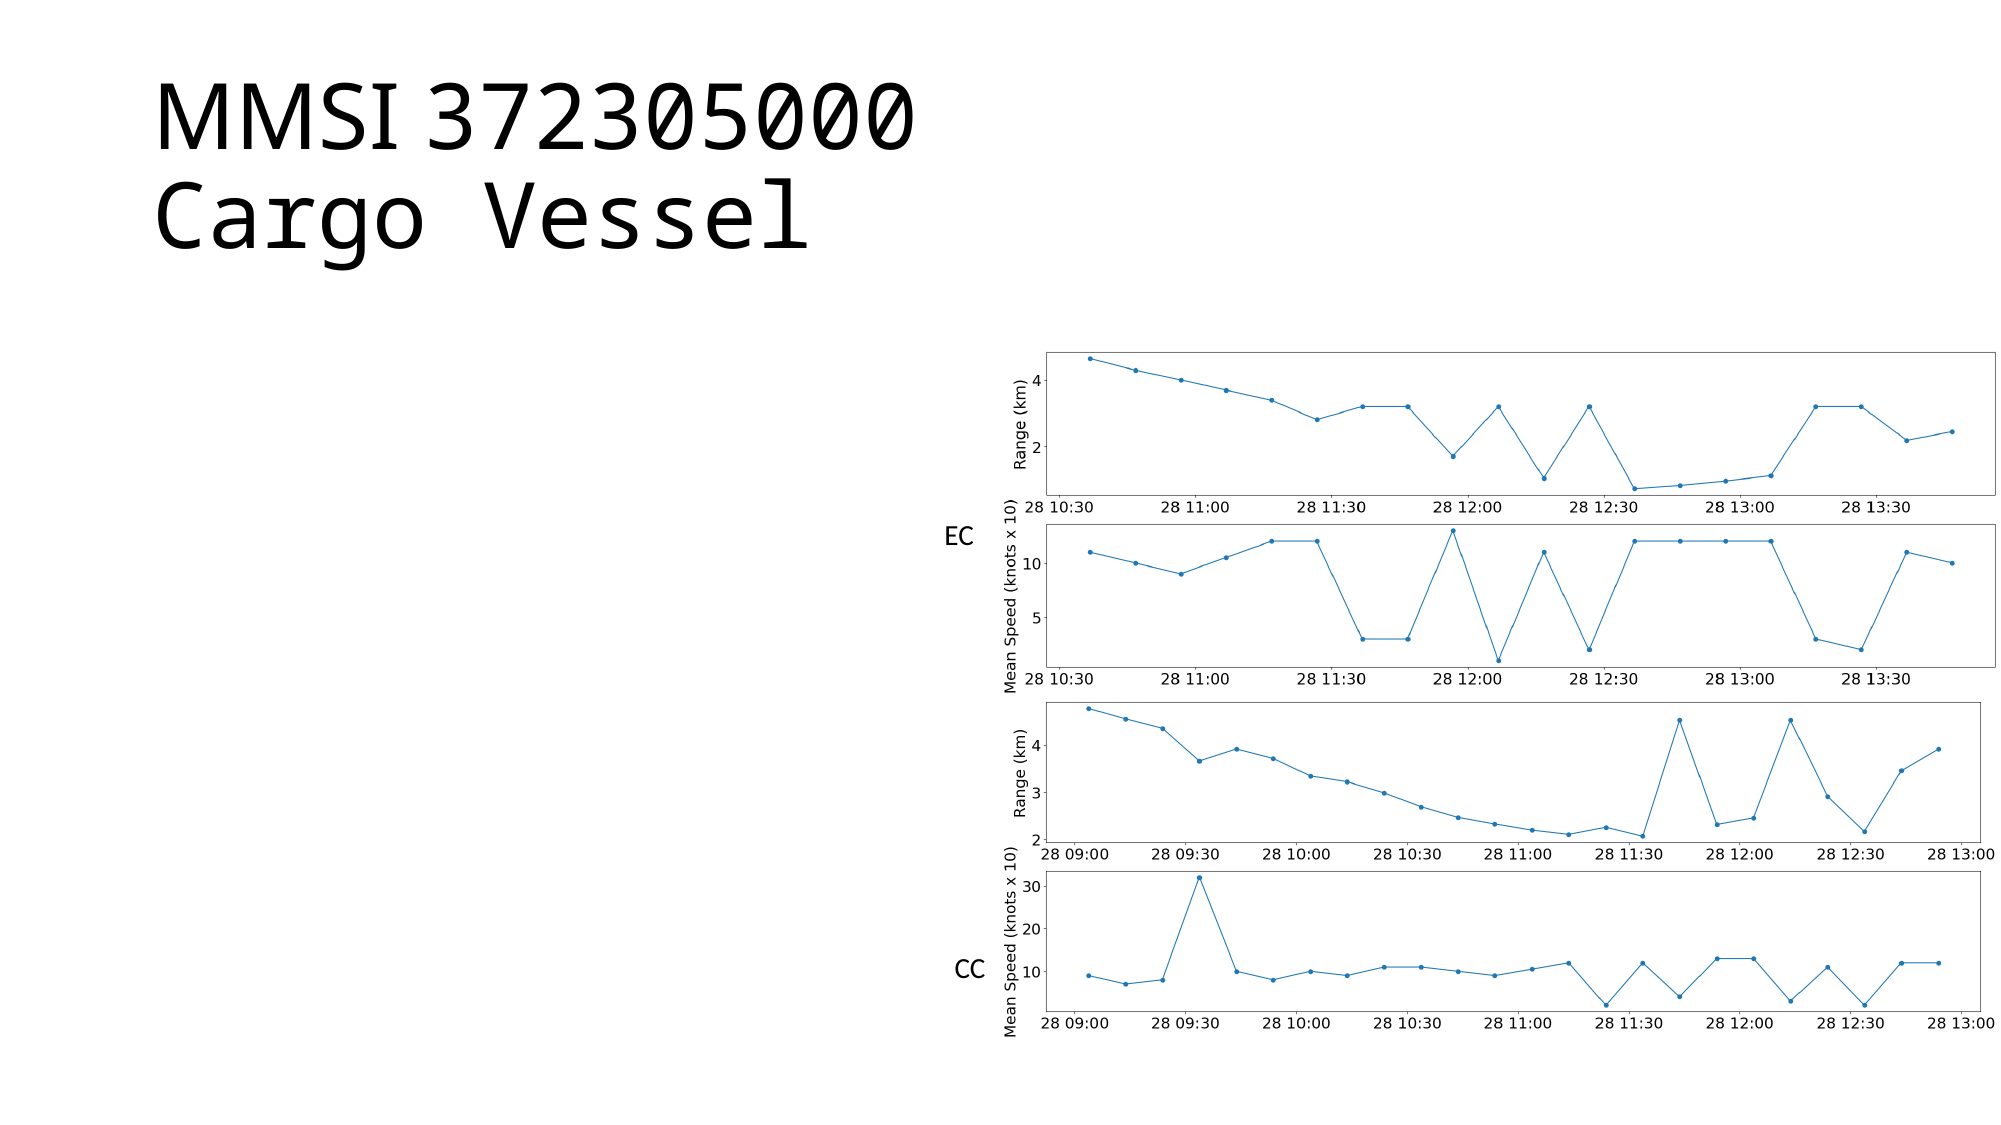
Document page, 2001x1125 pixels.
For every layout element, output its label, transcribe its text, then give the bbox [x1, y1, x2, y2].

title MMSI 372305000 Cargo Vessel [137, 59, 942, 279]
text_box EC [885, 512, 999, 586]
text_box CC [896, 945, 999, 1020]
picture [999, 347, 2000, 1042]
